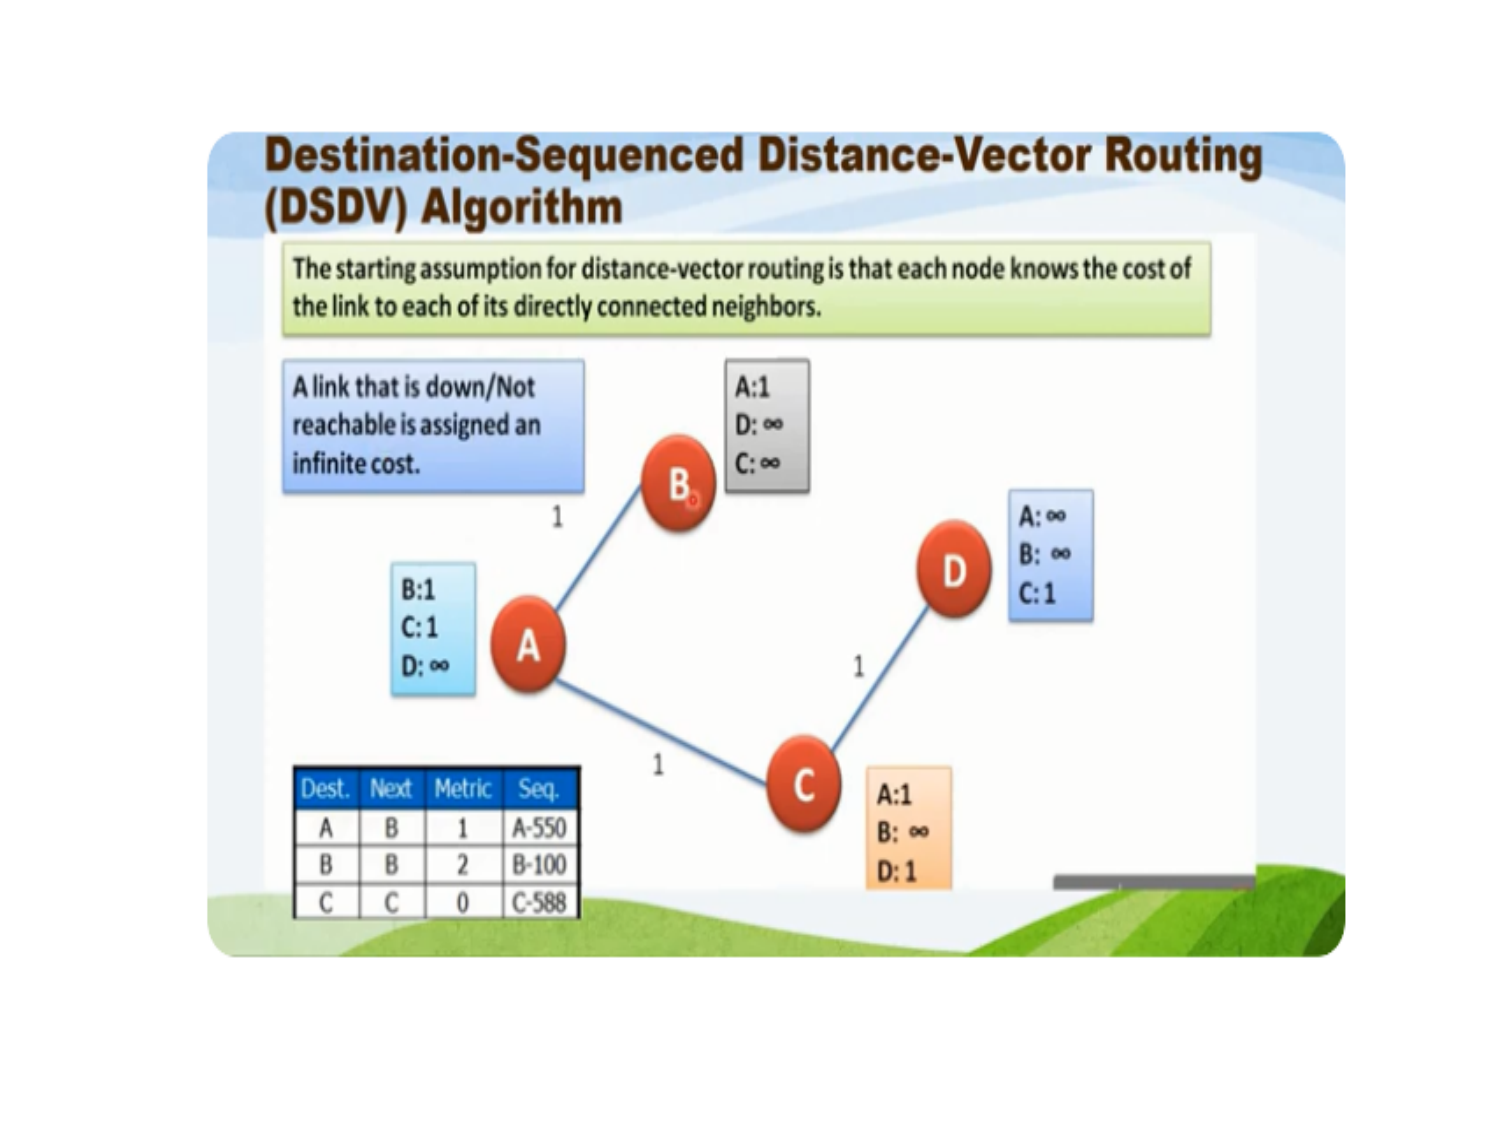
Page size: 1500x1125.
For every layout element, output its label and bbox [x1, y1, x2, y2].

picture [162, 87, 1401, 1013]
